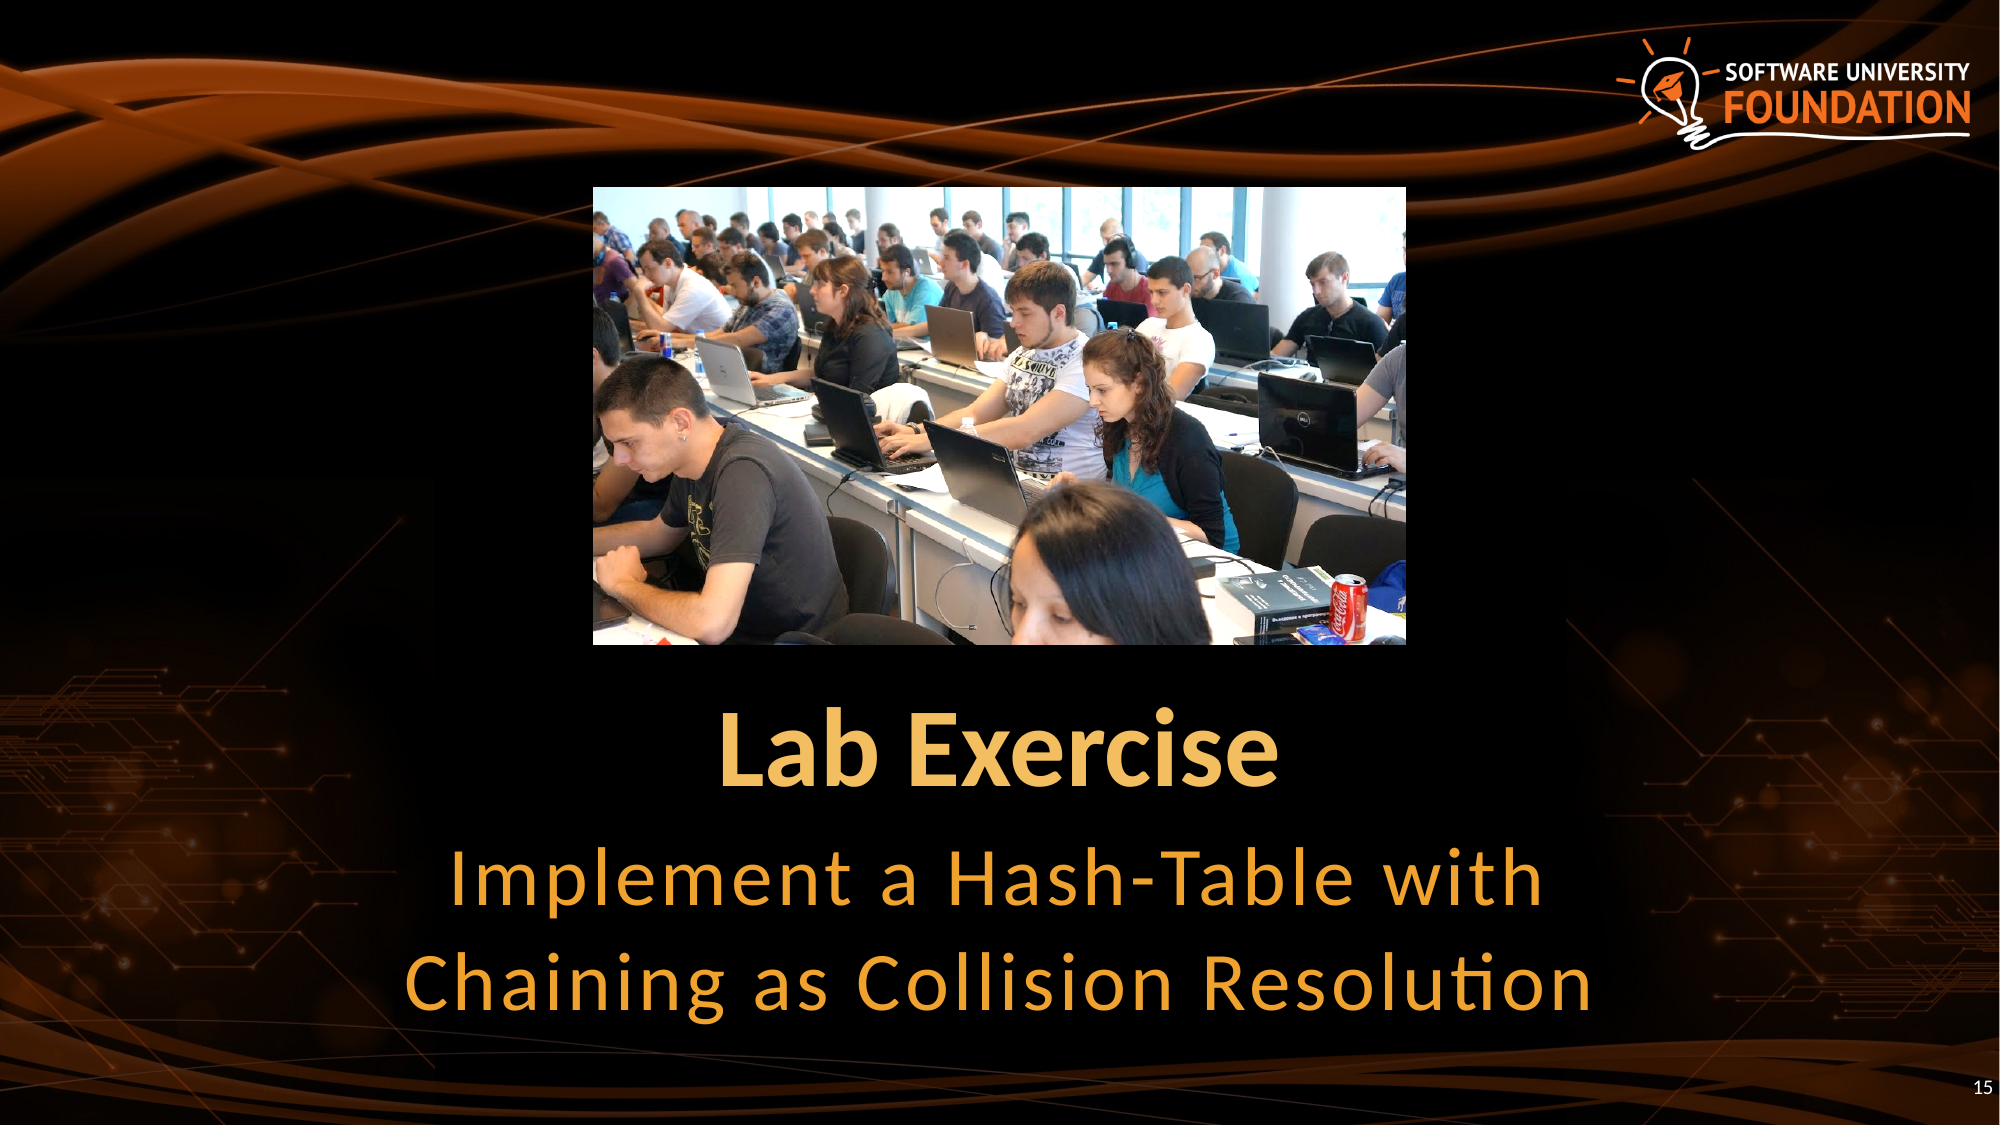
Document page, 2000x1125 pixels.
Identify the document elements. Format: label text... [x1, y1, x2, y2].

slide_number 15 [1929, 1070, 2000, 1103]
title Lab Exercise [274, 681, 1725, 810]
picture [0, 0, 2000, 1125]
list Implement a Hash-Table with Chaining as Collision Resolution [274, 810, 1725, 1035]
